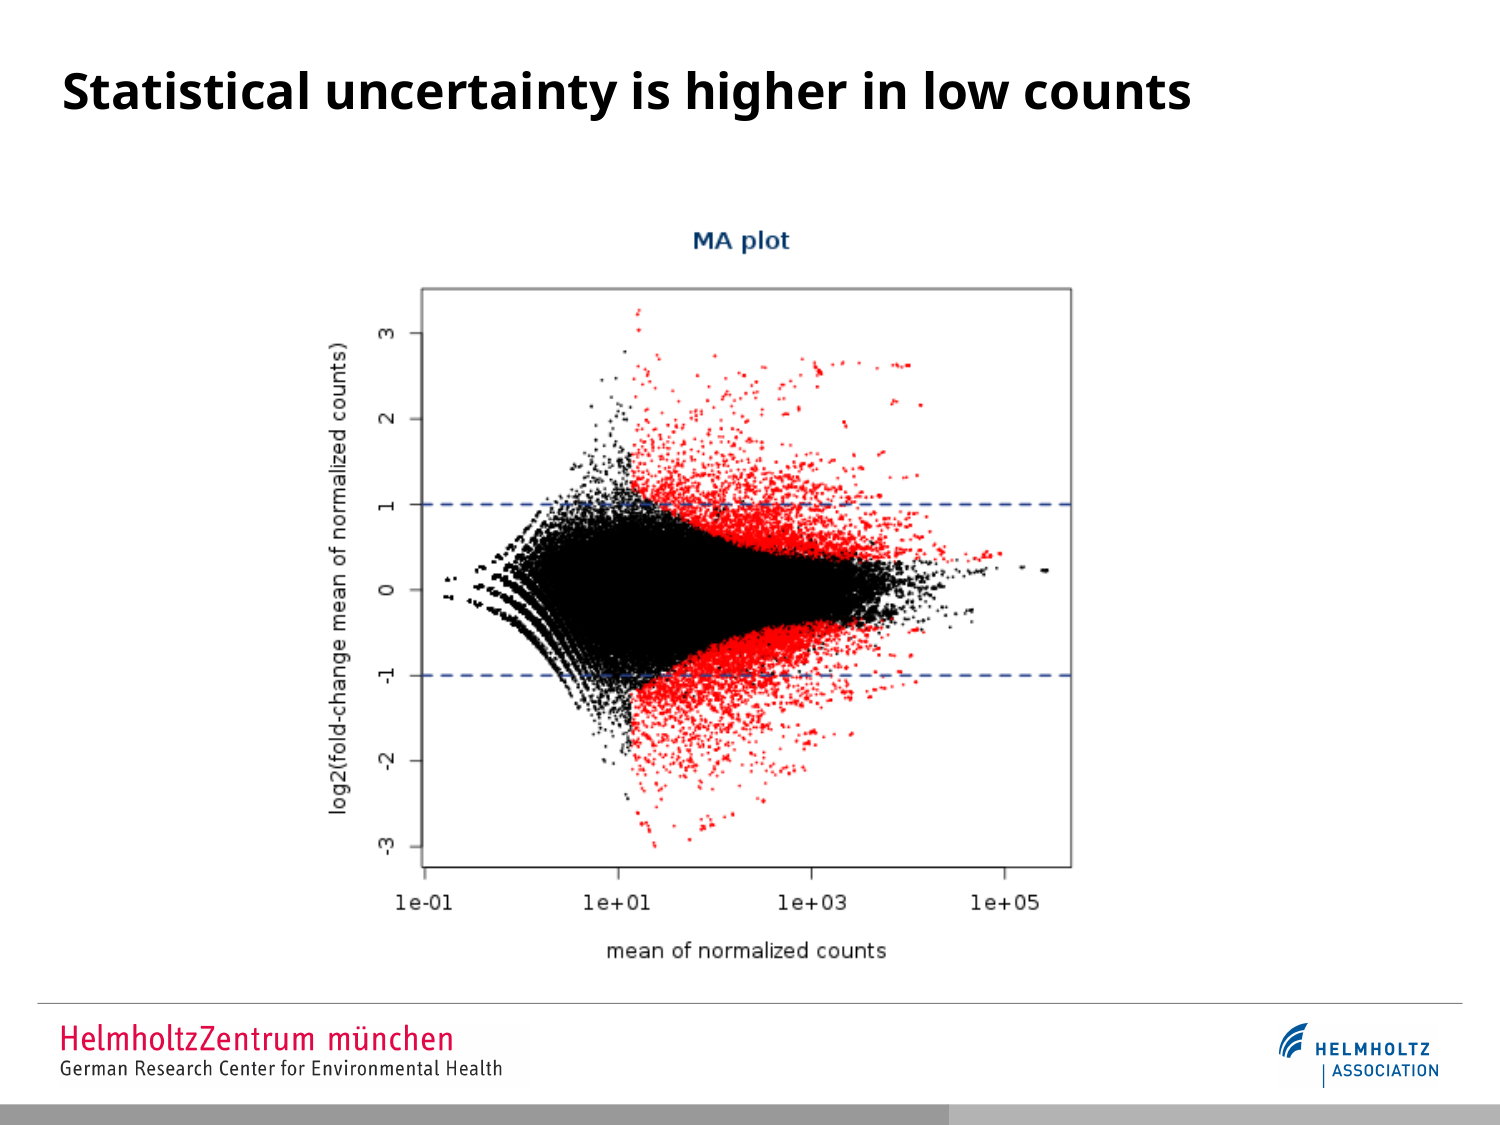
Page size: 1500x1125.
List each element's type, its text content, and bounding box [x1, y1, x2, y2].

picture [324, 191, 1123, 990]
picture [58, 1024, 530, 1087]
picture [1279, 1023, 1438, 1088]
title Statistical uncertainty is higher in low counts [47, 52, 1401, 200]
